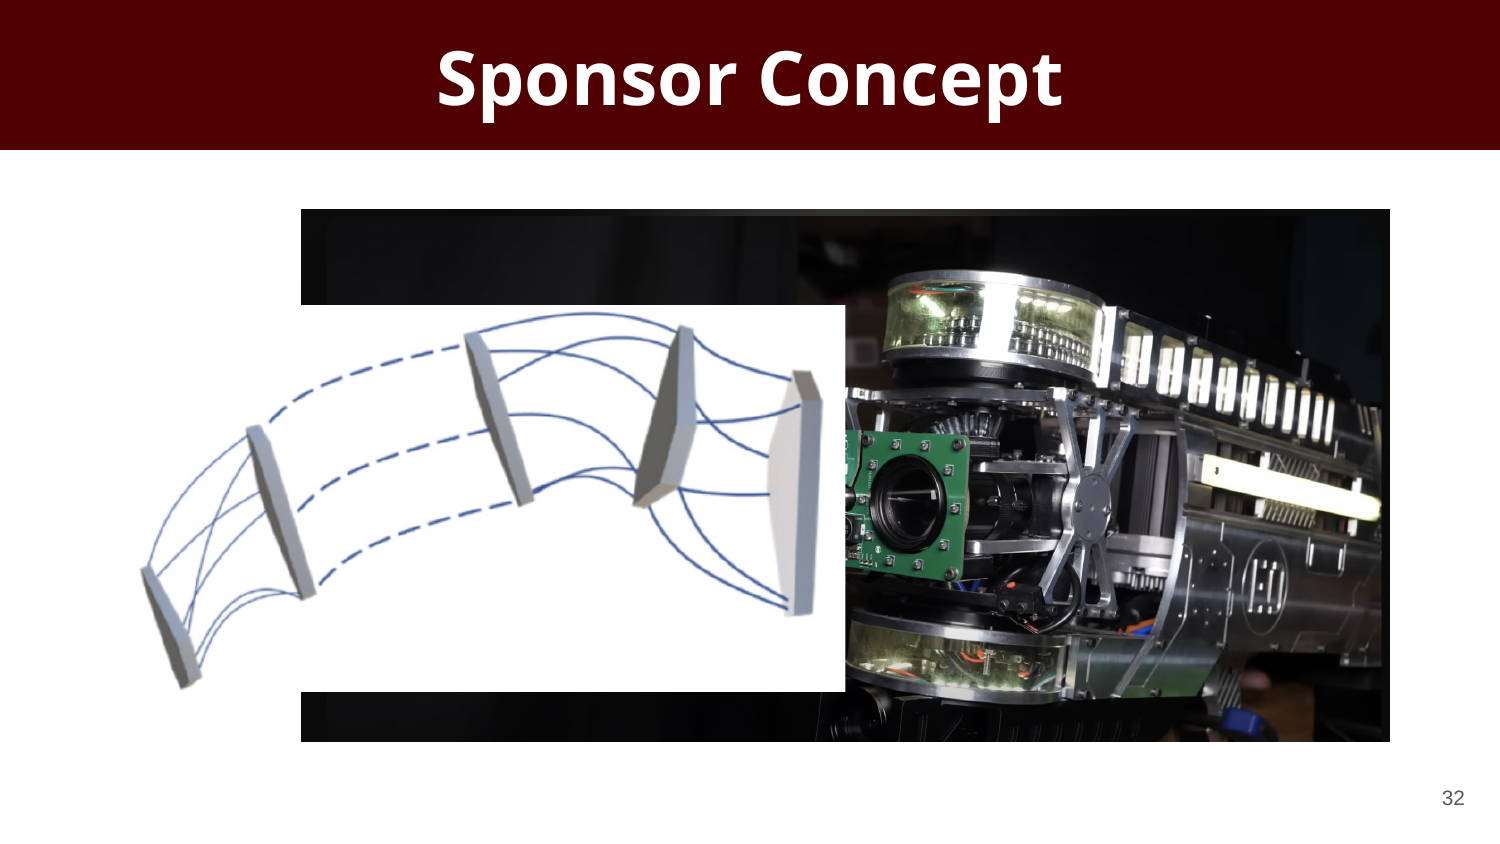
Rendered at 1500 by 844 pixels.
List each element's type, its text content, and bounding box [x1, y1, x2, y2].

picture [120, 209, 1391, 742]
title Sponsor Concept [0, 0, 1500, 150]
slide_number ‹#› [1389, 764, 1480, 830]
